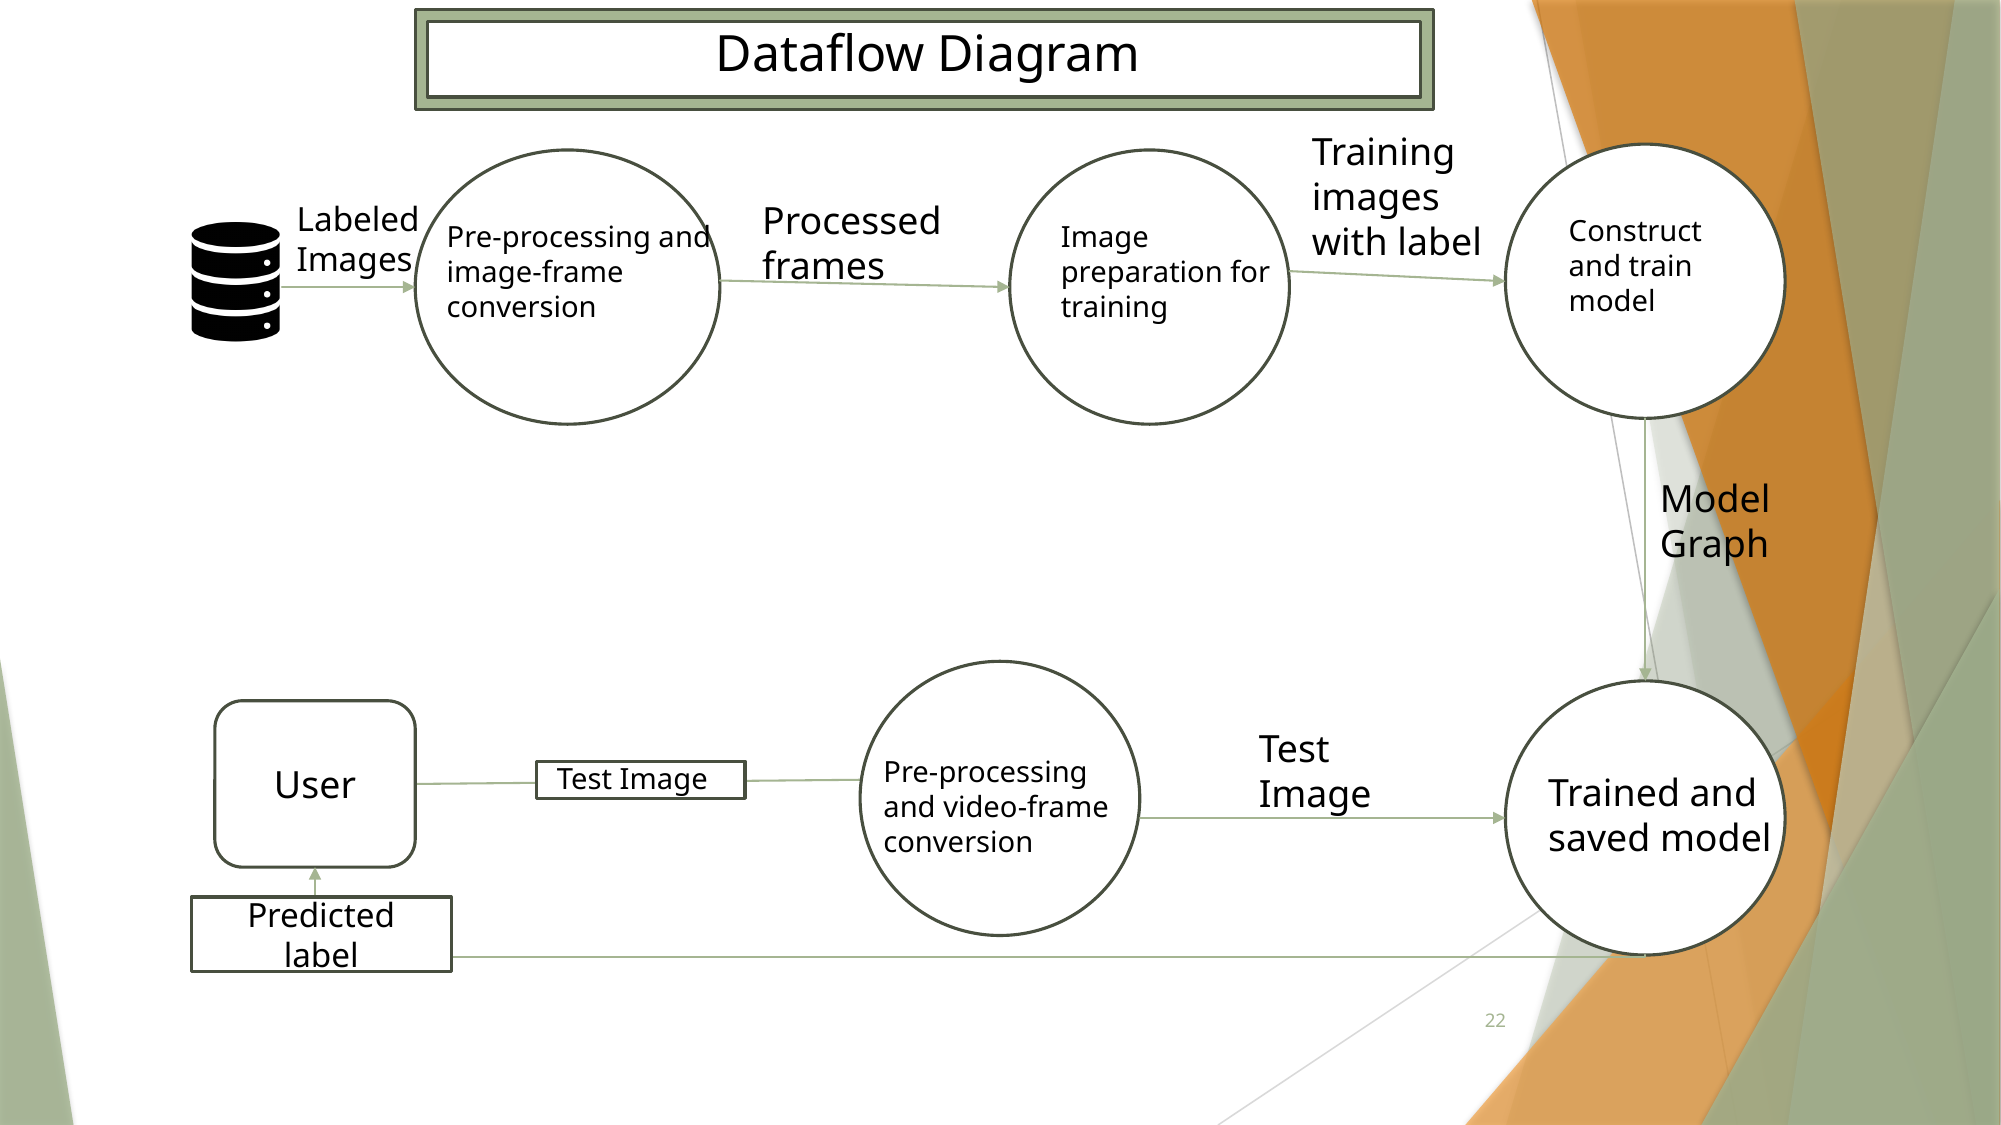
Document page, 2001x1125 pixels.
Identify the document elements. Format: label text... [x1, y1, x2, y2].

text_box Test Image [542, 752, 768, 778]
text_box [1029, 866, 1124, 935]
text_box Training images with label [1297, 120, 1514, 271]
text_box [414, 779, 861, 785]
picture [160, 205, 312, 357]
text_box Model Graph [1650, 467, 1862, 572]
text_box Labeled Images [281, 190, 498, 286]
text_box [876, 866, 930, 919]
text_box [935, 245, 1025, 1125]
text_box [1504, 142, 1787, 420]
text_box Pre-processing and video-frame conversion [868, 745, 930, 866]
text_box [1503, 679, 1778, 957]
text_box [457, 148, 697, 211]
text_box [1015, 148, 1284, 426]
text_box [1288, 271, 1506, 282]
text_box [858, 748, 868, 849]
text_box [414, 8, 1435, 111]
text_box [1029, 662, 1131, 745]
text_box Processed frames [747, 189, 964, 279]
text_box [719, 279, 930, 288]
text_box [535, 793, 542, 800]
text_box Test Image [1244, 717, 1461, 816]
text_box [535, 760, 542, 778]
text_box Predicted label [190, 895, 453, 973]
text_box Dataflow Diagram [433, 23, 1419, 89]
text_box Image preparation for training [1046, 211, 1290, 331]
text_box Pre-processing and image-frame conversion [431, 211, 746, 331]
slide_number 22 [1409, 991, 1522, 1051]
text_box Construct and train model [1554, 204, 1770, 325]
text_box User [213, 699, 417, 869]
text_box [413, 286, 714, 426]
text_box Pre-processing and video-frame conversion [1029, 745, 1149, 866]
text_box Test Image [542, 793, 768, 803]
text_box Trained and saved model [1533, 761, 1813, 866]
text_box [869, 677, 930, 745]
